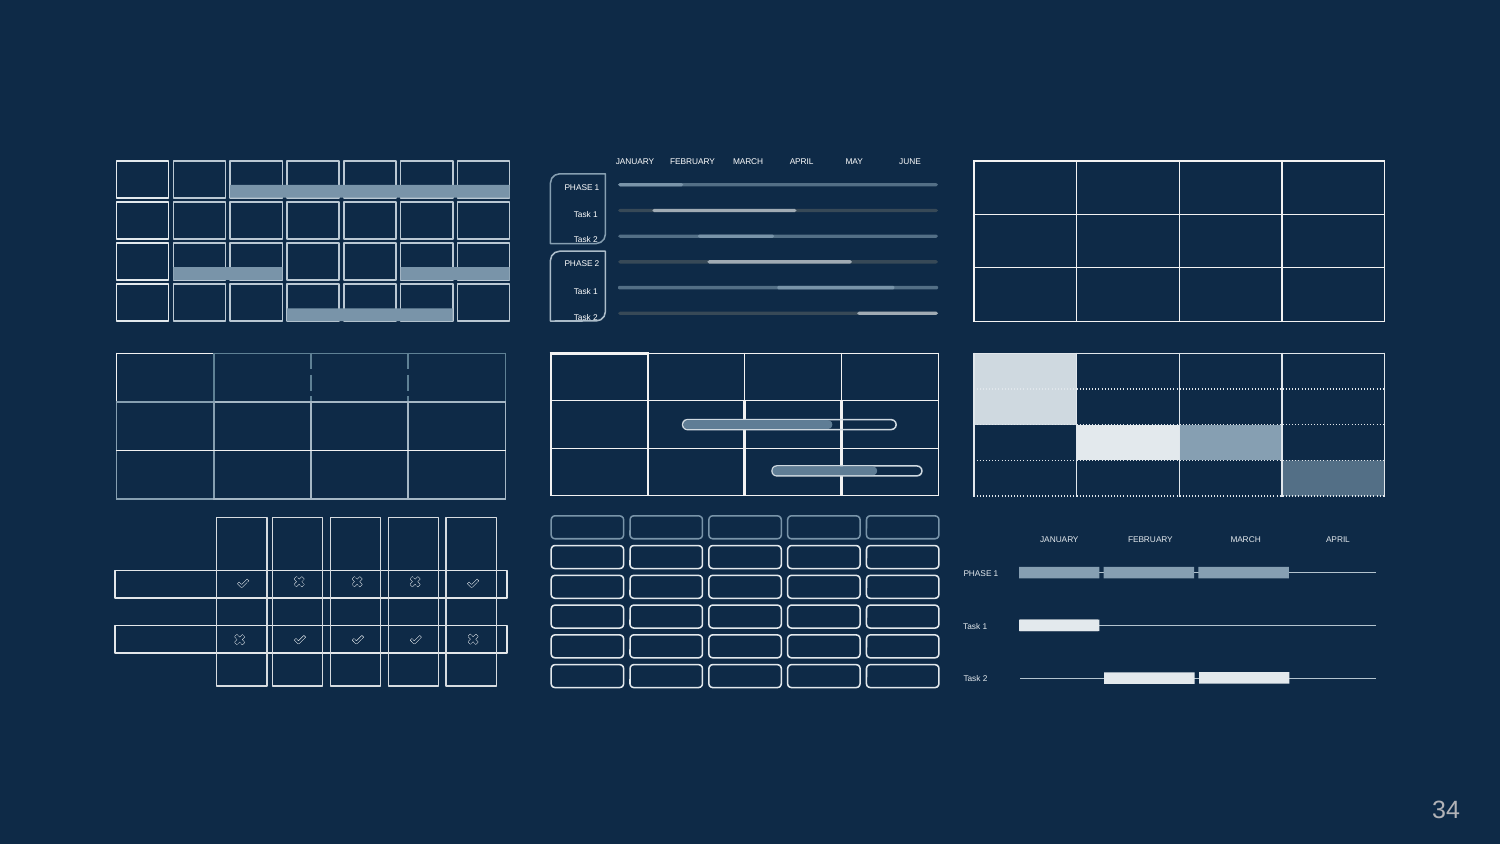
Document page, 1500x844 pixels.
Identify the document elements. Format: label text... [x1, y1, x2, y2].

table_cell [117, 403, 213, 450]
table_cell [1283, 268, 1384, 321]
table_cell [975, 425, 1076, 460]
table_cell [843, 401, 938, 448]
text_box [682, 419, 897, 430]
table_header [745, 354, 841, 400]
table_header [311, 354, 408, 401]
table_cell [746, 401, 840, 417]
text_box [550, 155, 939, 322]
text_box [116, 160, 510, 322]
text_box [114, 517, 508, 687]
table_cell [552, 401, 647, 448]
table_header [1077, 162, 1179, 214]
table_header [552, 355, 647, 400]
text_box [771, 465, 923, 477]
table_header [1180, 354, 1281, 389]
table_cell [215, 403, 310, 450]
table_cell [649, 449, 743, 495]
table_cell [843, 449, 938, 495]
table_cell [1077, 268, 1179, 321]
table_header [842, 354, 938, 400]
slide_number 34 [1137, 785, 1475, 831]
table_cell [1283, 389, 1384, 425]
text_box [962, 519, 1378, 685]
table_cell [1077, 425, 1179, 460]
table_cell [1180, 215, 1281, 267]
table_cell [312, 403, 407, 450]
table_header [1077, 354, 1179, 389]
table_cell [312, 451, 407, 498]
table_cell [975, 268, 1076, 321]
table_cell [746, 438, 840, 448]
table_cell [1283, 425, 1384, 460]
table_cell [1180, 268, 1281, 321]
table_header [975, 162, 1076, 214]
table_header [408, 354, 505, 401]
table_cell [975, 389, 1076, 425]
table_header [117, 354, 213, 401]
table_header [649, 354, 744, 400]
table_header [975, 354, 1076, 389]
table_cell [649, 401, 743, 448]
table_cell [1180, 389, 1281, 425]
table_cell [1283, 215, 1384, 267]
table_cell [409, 451, 505, 498]
table_cell [409, 403, 505, 450]
table_cell [1180, 425, 1281, 460]
table_cell [746, 449, 840, 495]
table_header [215, 354, 311, 401]
table_cell [975, 460, 1076, 496]
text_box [551, 515, 940, 688]
table_cell [975, 215, 1076, 267]
table_cell [1077, 389, 1179, 425]
table_cell [1283, 460, 1384, 496]
table_header [1283, 354, 1384, 389]
table_header [1180, 162, 1281, 214]
table_cell [117, 451, 213, 498]
table_cell [1077, 215, 1179, 267]
table_cell [1180, 460, 1281, 496]
table_cell [215, 451, 310, 498]
table_cell [552, 449, 647, 495]
table_header [1283, 162, 1384, 214]
table_cell [1077, 460, 1179, 496]
